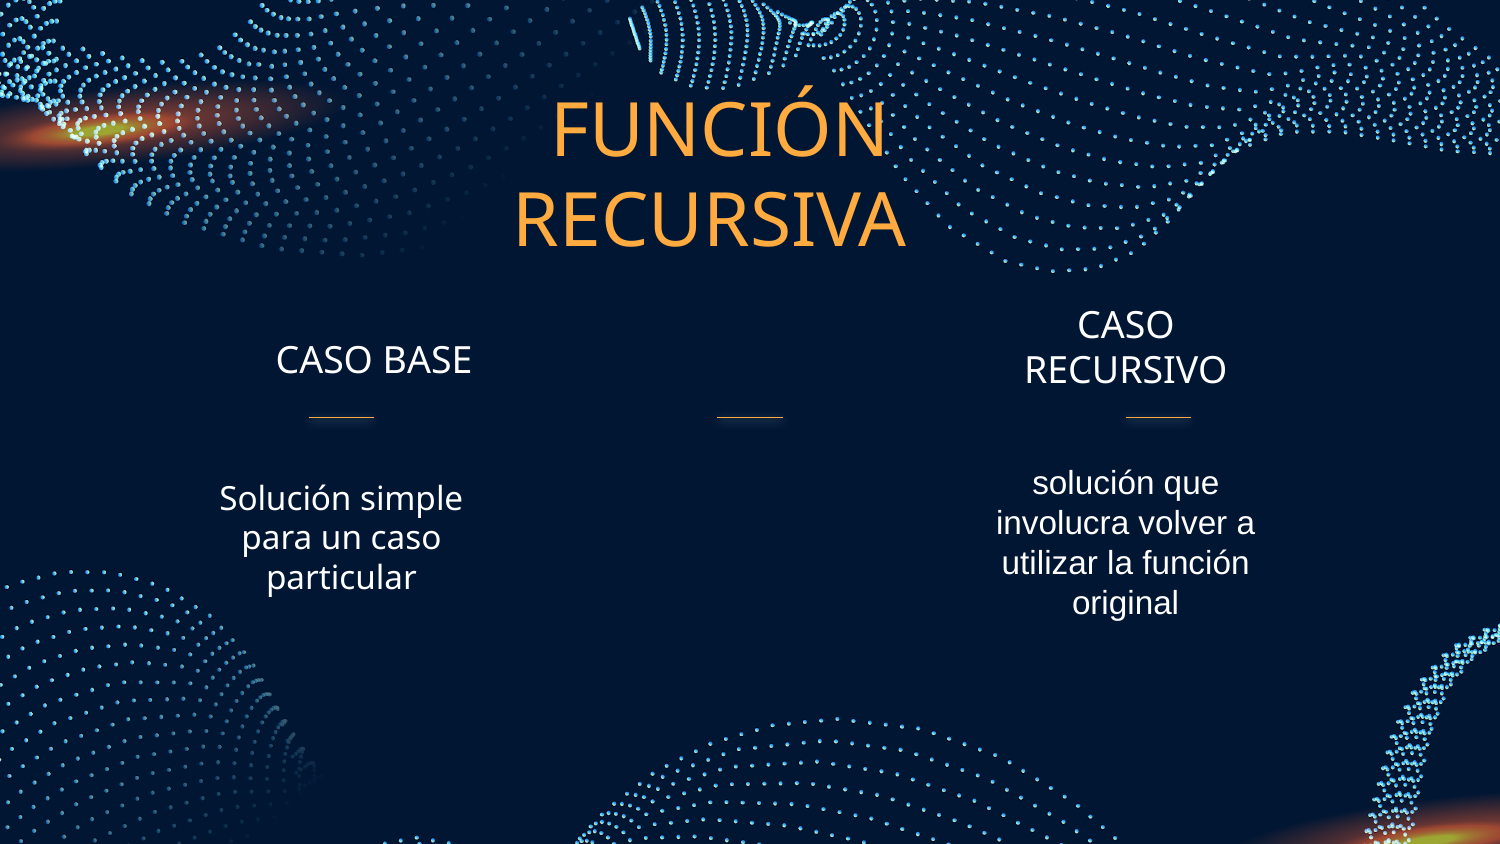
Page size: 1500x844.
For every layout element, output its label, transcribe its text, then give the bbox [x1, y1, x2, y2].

subtitle Solución simple para un caso particular [171, 461, 512, 665]
title CASO BASE [204, 306, 544, 397]
title CASO RECURSIVO [956, 316, 1296, 407]
title FUNCIÓN RECURSIVA [450, 84, 989, 277]
picture [0, 0, 1500, 844]
subtitle solución que involucra volver a utilizar la función original [956, 446, 1296, 649]
